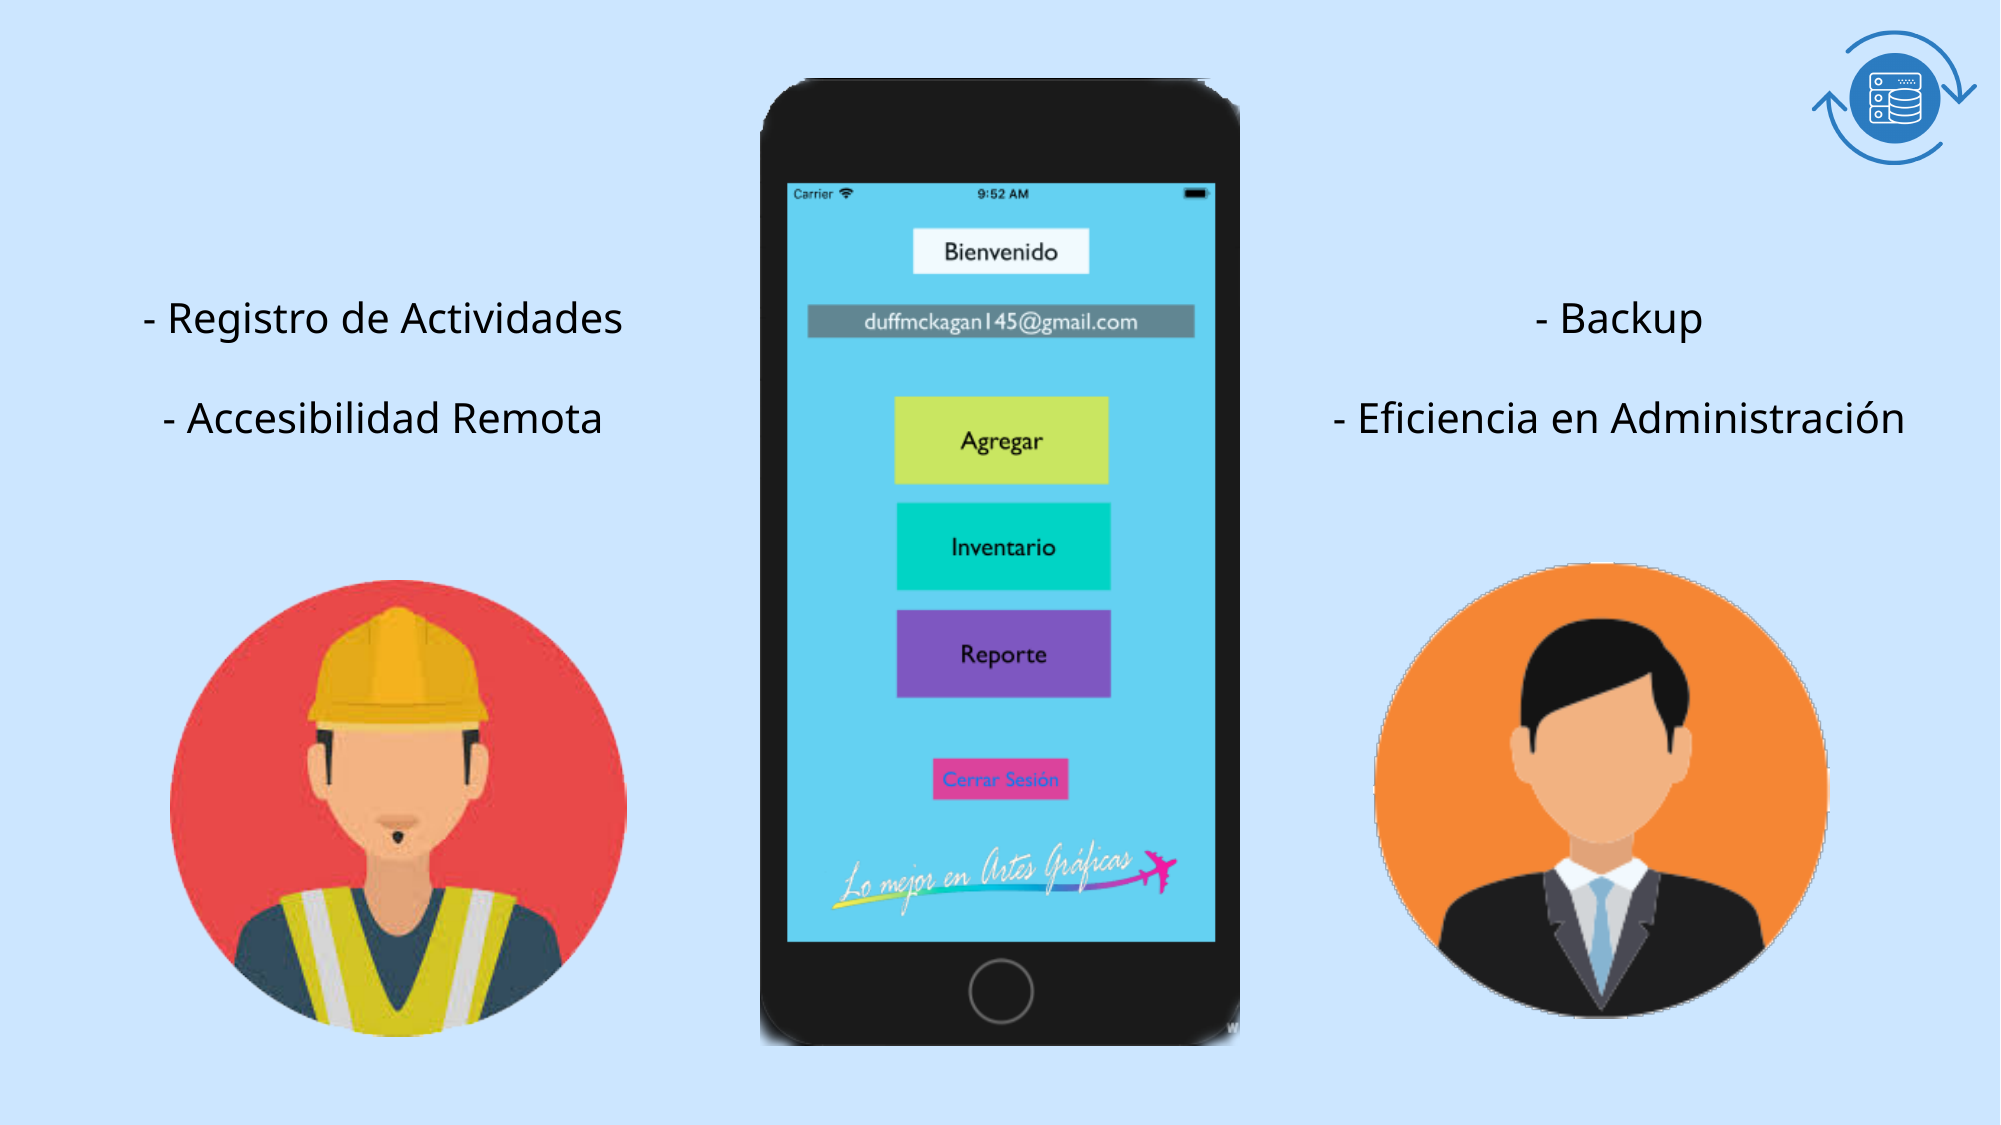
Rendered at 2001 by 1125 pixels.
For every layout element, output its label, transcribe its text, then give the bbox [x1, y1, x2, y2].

picture [0, 0, 2001, 1125]
text_box - Registro de Actividades - Accesibilidad Remota [2, 284, 760, 450]
text_box - Backup - Eficiencia en Administración [1240, 284, 2000, 450]
